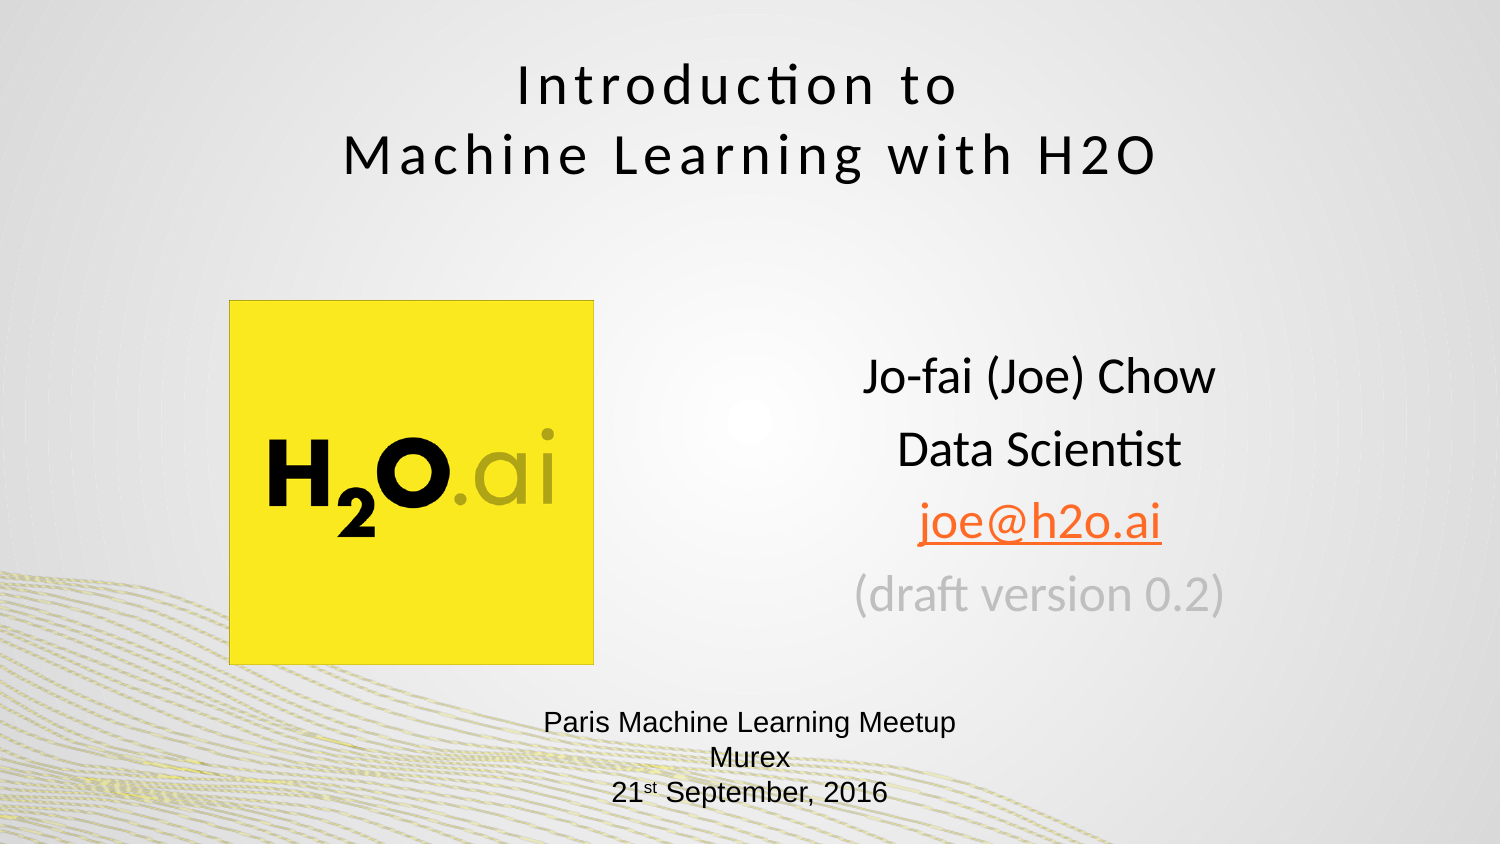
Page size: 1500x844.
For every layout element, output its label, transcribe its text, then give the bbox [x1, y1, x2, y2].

title Introduction to Machine Learning with H2O [112, 38, 1388, 195]
picture [0, 300, 1224, 844]
text_box Paris Machine Learning Meetup Murex 21st September, 2016 [465, 696, 1035, 816]
subtitle Jo-fai (Joe) Chow Data Scientist joe@h2o.ai (draft version 0.2) [691, 334, 1388, 632]
